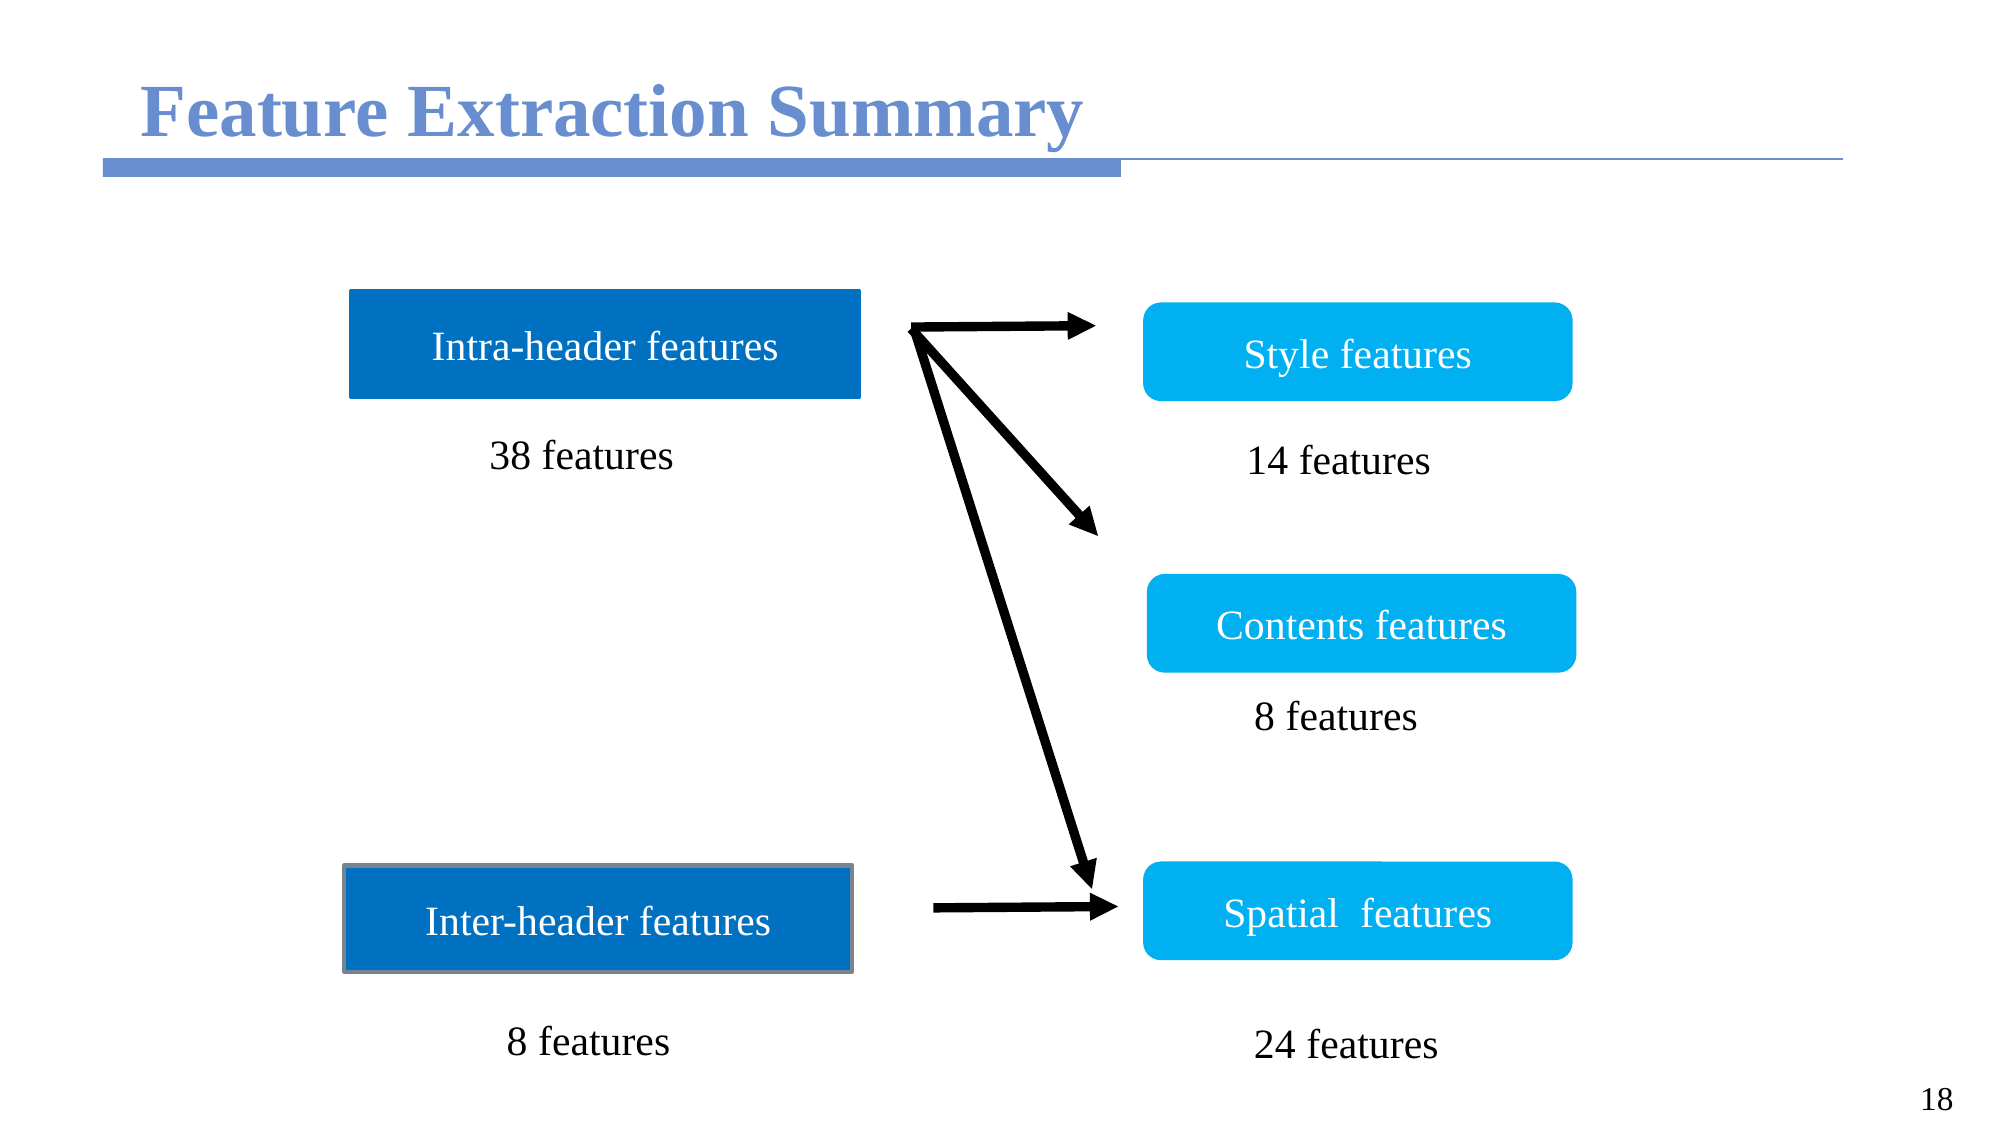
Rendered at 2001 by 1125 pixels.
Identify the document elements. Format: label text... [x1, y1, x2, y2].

text_box Inter-header features [342, 863, 854, 974]
title Feature Extraction Summary [125, 50, 1876, 159]
text_box Contents features [1146, 573, 1577, 673]
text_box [910, 328, 1099, 537]
text_box Style features [1143, 302, 1573, 402]
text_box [914, 332, 1093, 890]
text_box 38 features [474, 420, 735, 486]
text_box 14 features [1231, 425, 1492, 490]
text_box 8 features [491, 1006, 752, 1071]
text_box Spatial features [1143, 861, 1573, 961]
text_box 24 features [1239, 1009, 1500, 1075]
text_box Intra-header features [349, 289, 861, 399]
text_box 8 features [1239, 681, 1500, 747]
slide_number 18 [1873, 1070, 2000, 1123]
